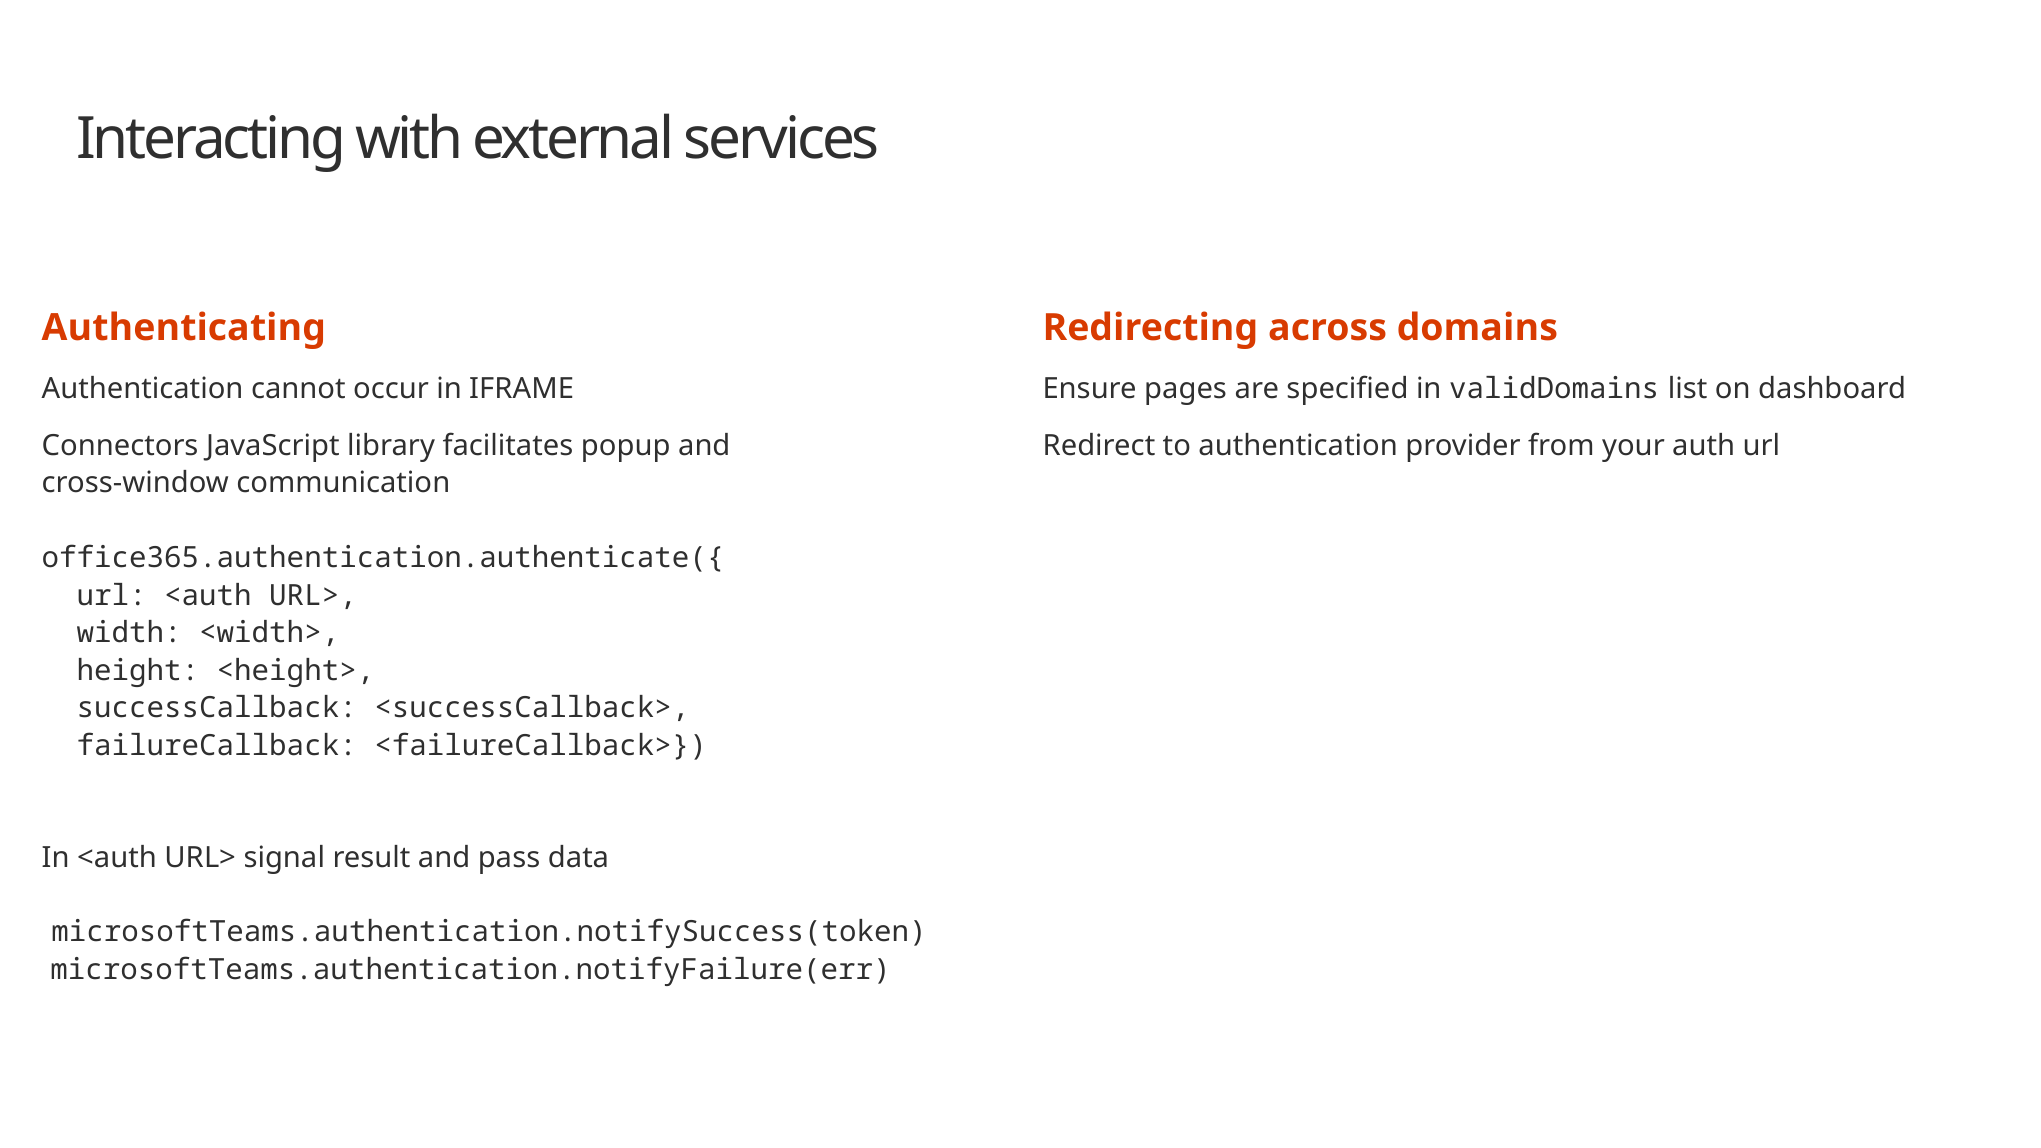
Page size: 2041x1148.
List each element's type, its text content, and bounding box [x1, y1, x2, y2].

title Interacting with external services [76, 103, 1969, 172]
list Authenticating Authentication cannot occur in IFRAME Connectors JavaScript library facilitates popup and cross-window communication office365.authentication.authenticate({ url: <auth URL>, width: <width>, height: <height>, successCallback: <successCallback>, failureCallback: <failureCallback>}) In <auth URL> signal result and pass data microsoftTeams.authentication.notifySuccess(token) microsoftTeams.authentication.notifyFailure(err) [41, 310, 969, 993]
list Redirecting across domains Ensure pages are specified in validDomains list on dashboard Redirect to authentication provider from your auth url [1042, 310, 1970, 576]
